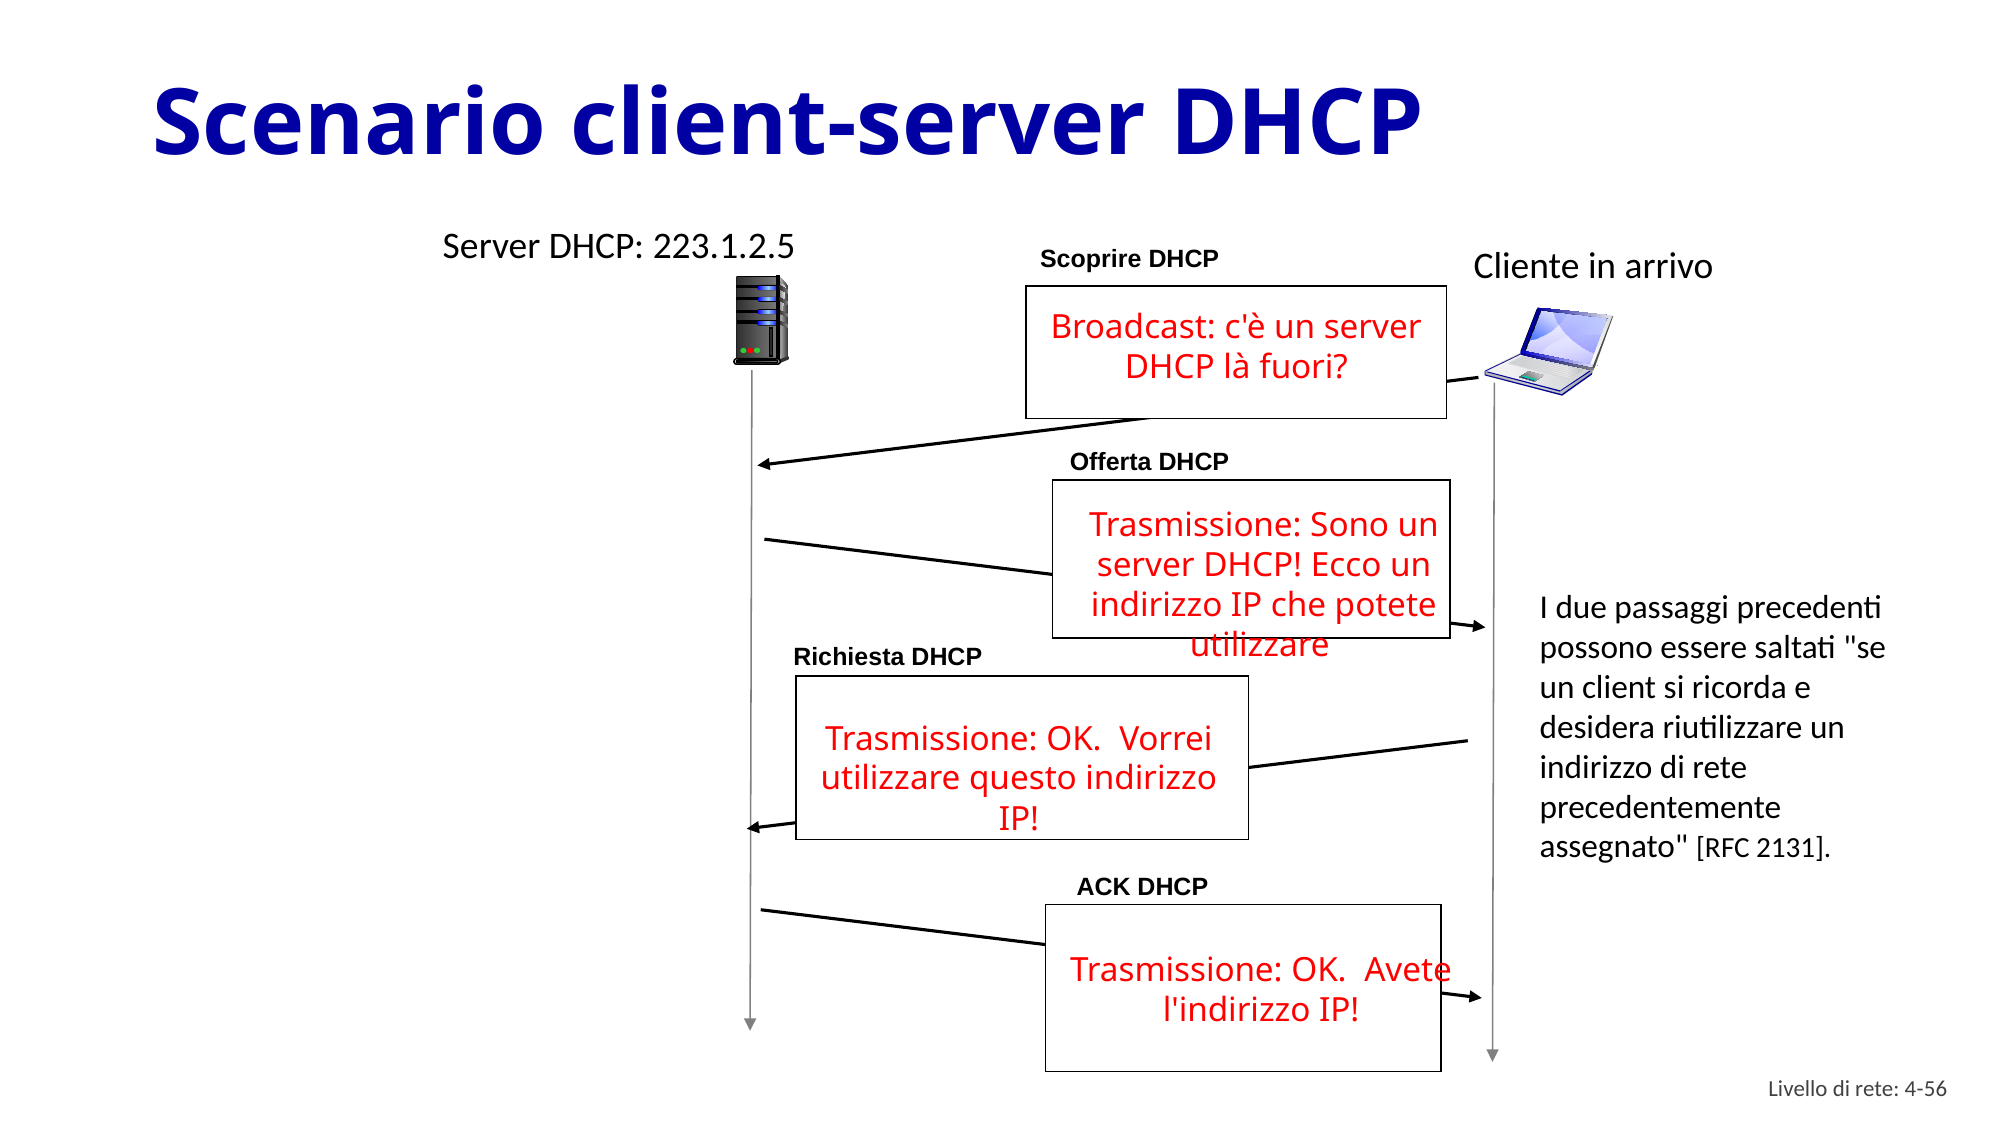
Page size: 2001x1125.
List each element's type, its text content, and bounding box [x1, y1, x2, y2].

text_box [1053, 916, 1469, 1062]
text_box [1472, 619, 1486, 633]
text_box [743, 831, 757, 1031]
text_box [1029, 863, 1442, 1072]
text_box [803, 684, 1235, 830]
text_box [1036, 438, 1451, 632]
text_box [733, 276, 789, 365]
text_box Cliente in arrivo [1479, 240, 1763, 294]
text_box [1469, 990, 1482, 1003]
text_box [746, 821, 774, 834]
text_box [1249, 634, 1451, 639]
text_box Server DHCP: 223.1.2.5 [427, 213, 811, 273]
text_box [1484, 307, 1614, 398]
text_box I due passaggi precedenti possono essere saltati "se un client si ricorda e desidera riutilizzare un indirizzo di rete precedentemente assegnato" [RFC 2131]. [1524, 577, 1928, 872]
title Scenario client-server DHCP [137, 51, 1863, 198]
text_box [1486, 398, 1499, 1062]
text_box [1056, 488, 1472, 634]
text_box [774, 632, 1249, 840]
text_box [1027, 288, 1444, 409]
slide_number Livello di rete: 4- 55 [1512, 1056, 1963, 1117]
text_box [757, 235, 1479, 466]
